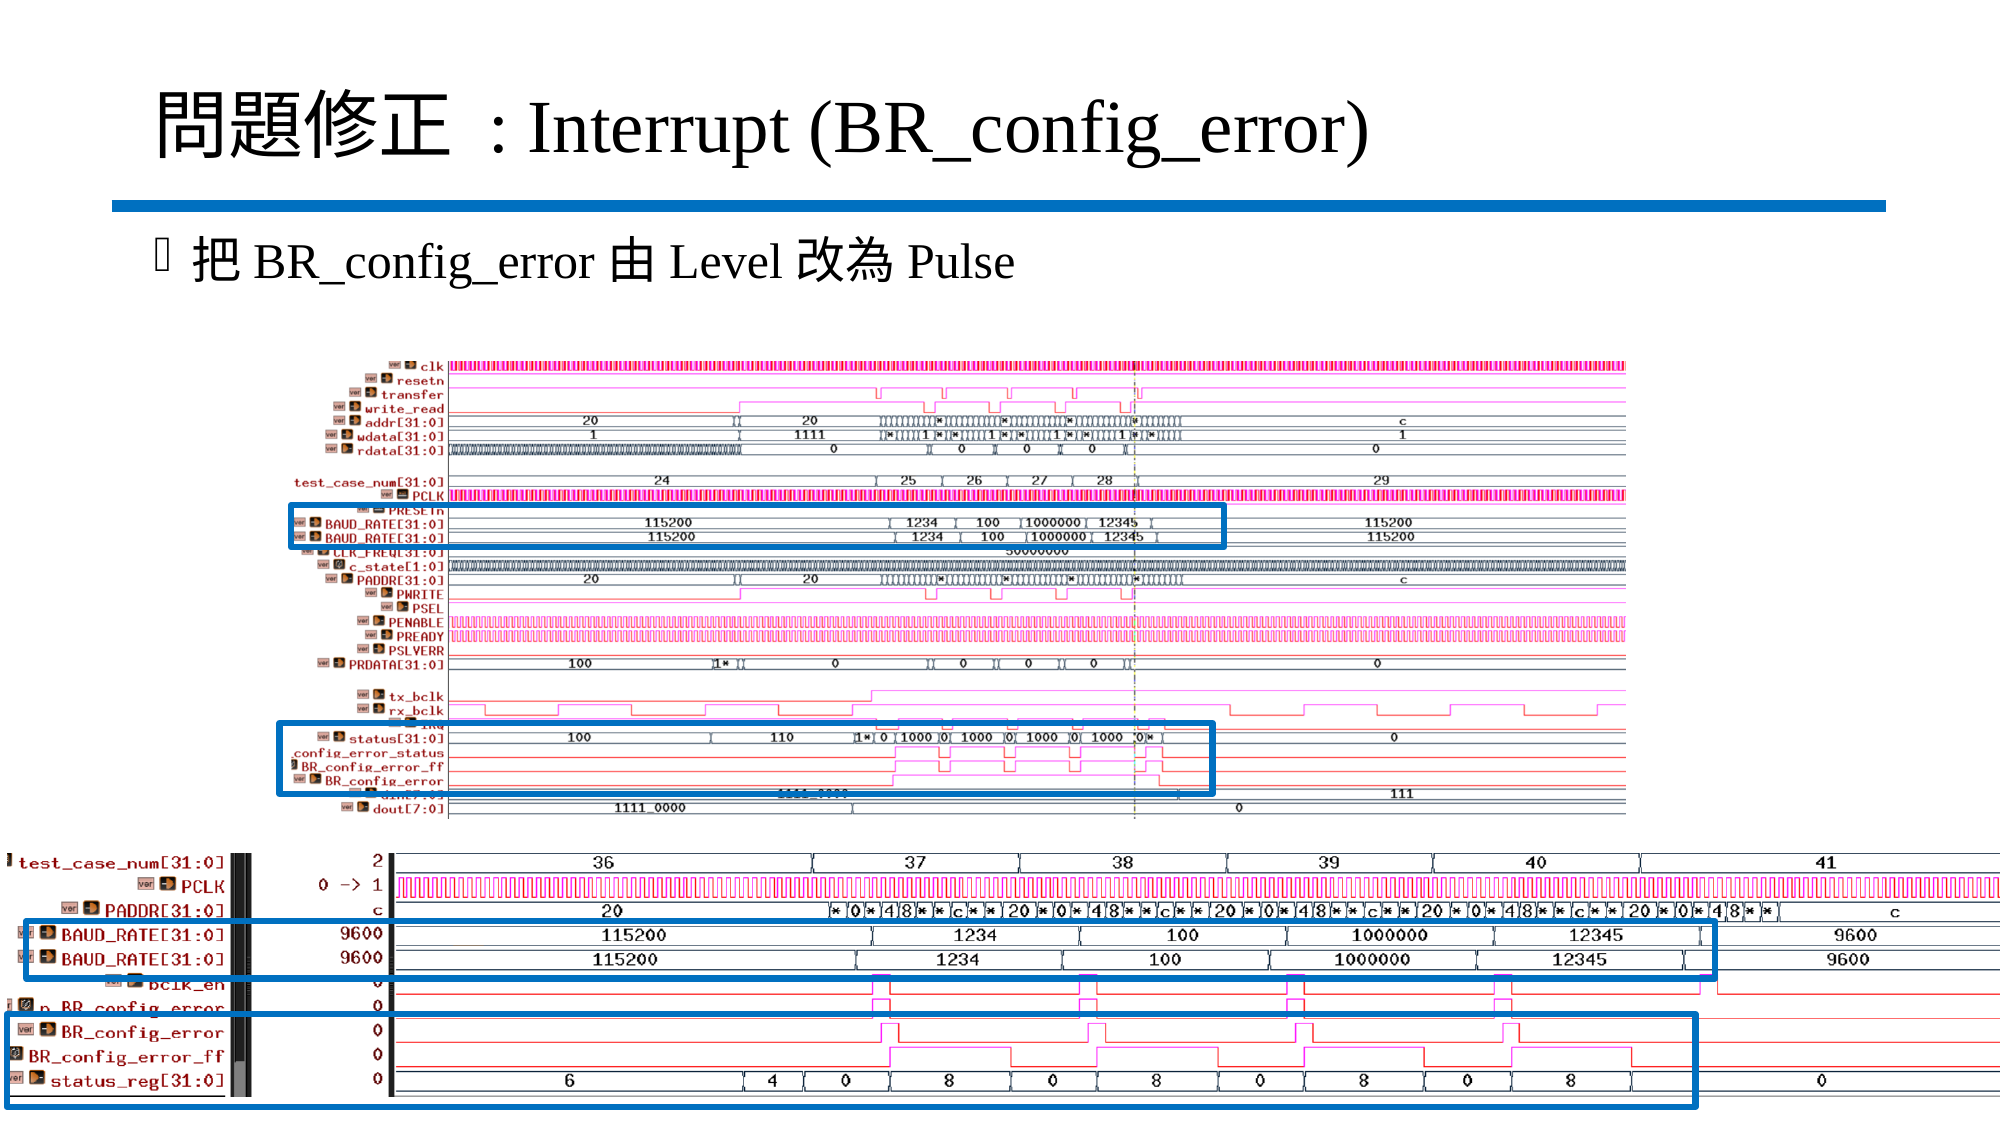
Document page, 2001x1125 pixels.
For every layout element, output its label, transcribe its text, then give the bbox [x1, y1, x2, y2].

text_box [278, 722, 291, 795]
title 問題修正 : Interrupt (BR_config_error) [138, 60, 1864, 197]
list 把BR_config_error由Level改為Pulse [138, 228, 1864, 853]
picture [291, 361, 1626, 819]
text_box [6, 1013, 1697, 1108]
picture [7, 853, 2000, 1097]
